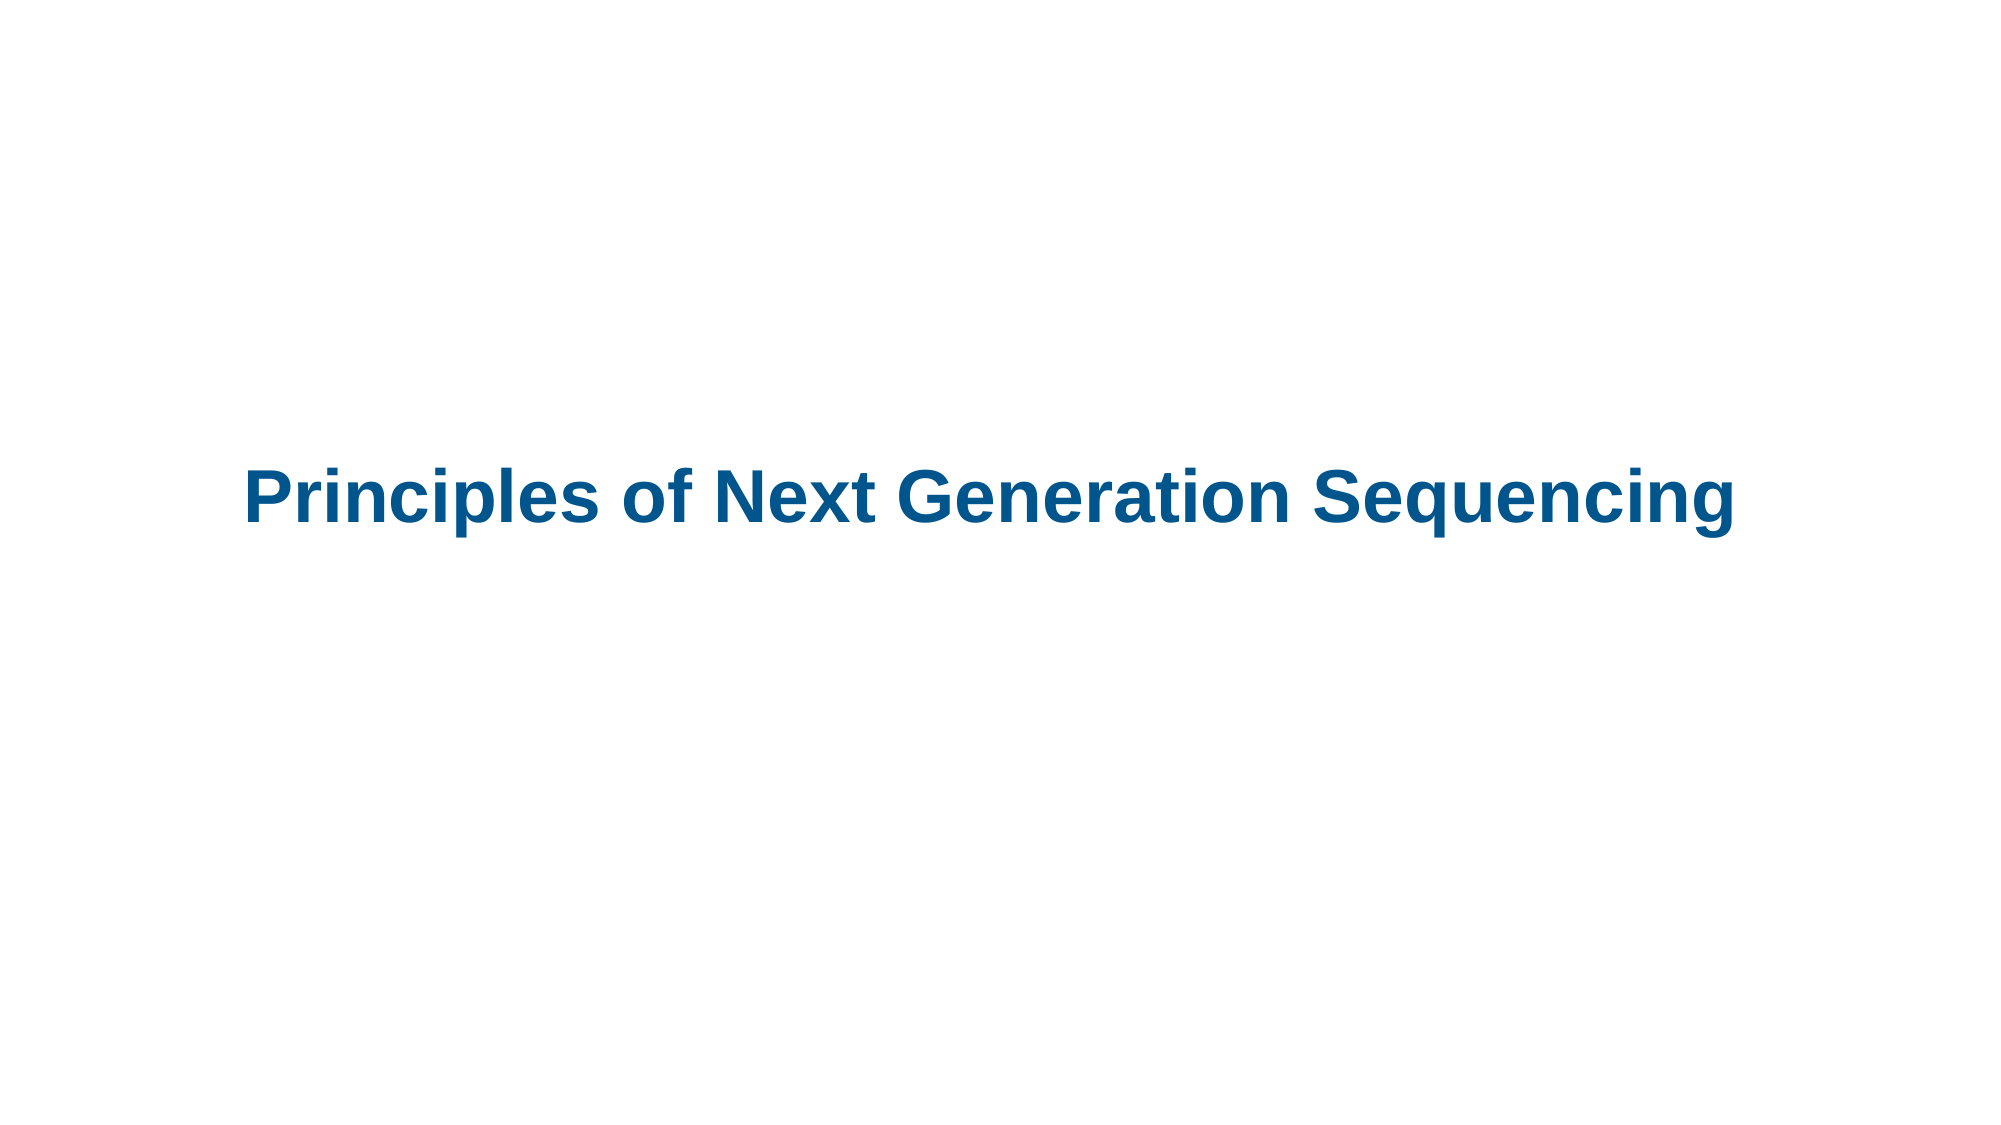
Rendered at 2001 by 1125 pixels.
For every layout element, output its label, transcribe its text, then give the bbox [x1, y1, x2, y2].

list Principles of Next Generation Sequencing [143, 446, 1859, 539]
